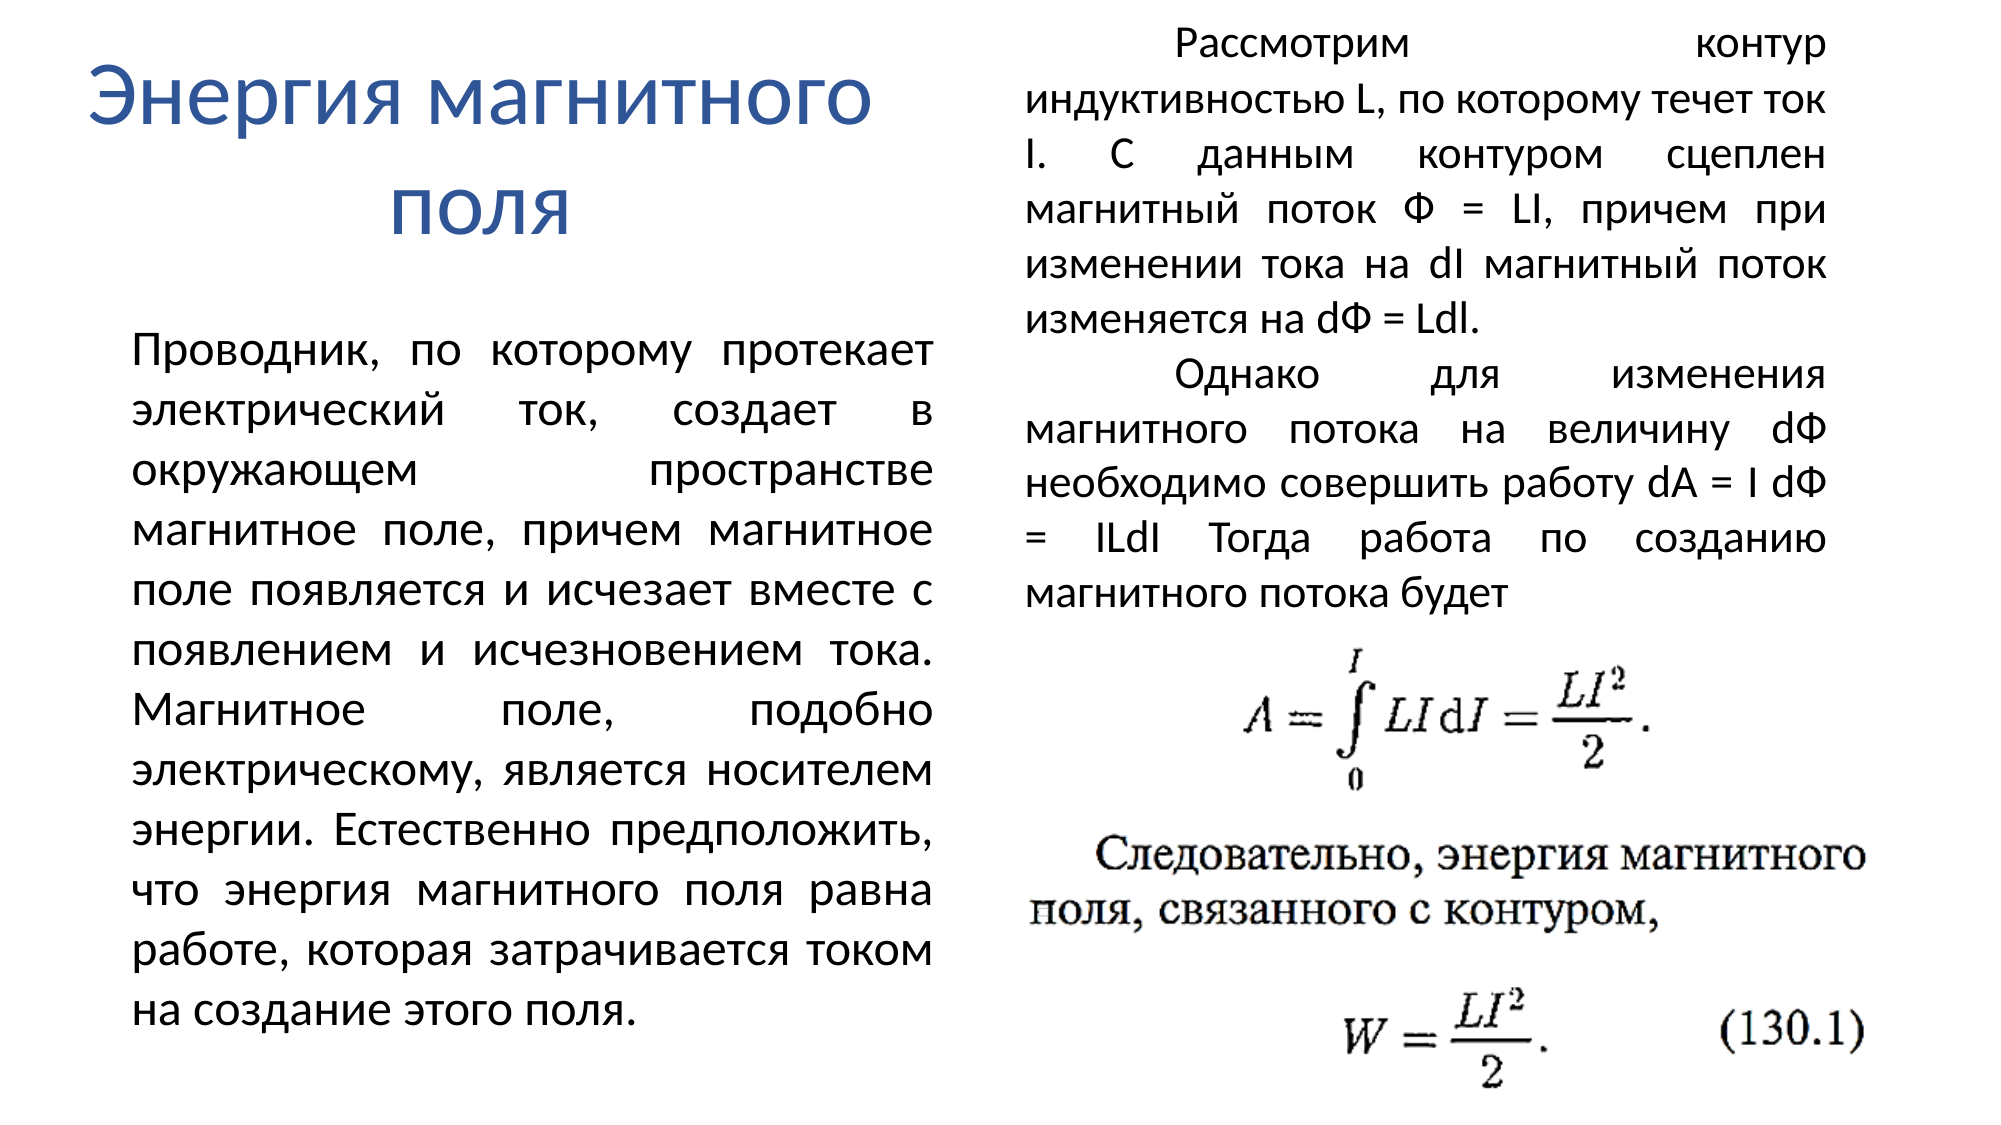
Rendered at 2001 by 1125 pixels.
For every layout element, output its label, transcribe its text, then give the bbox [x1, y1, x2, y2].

text_box Рассмотрим контур индуктивностью L, по которому течет ток I. С данным контуром сцеплен магнитный поток Ф = LI, причем при изменении тока на dI магнитный поток изменяется на dФ = Ldl. Однако для изменения магнитного потока на величину dФ необходимо совершить работу dA = I dФ = ILdI Тогда работа по созданию магнитного потока будет [1009, 0, 1843, 625]
picture [1005, 631, 1884, 1110]
text_box Энергия магнитного поля [59, 25, 923, 260]
text_box Проводник, по которому протекает электрический ток, создает в окружающем пространстве магнитное поле, причем магнитное поле появляется и исчезает вместе с появлением и исчезновением тока. Магнитное поле, подобно электрическому, является носителем энергии. Естественно предположить, что энергия магнитного поля равна работе, которая затрачивается током на создание этого поля. [116, 262, 949, 1043]
